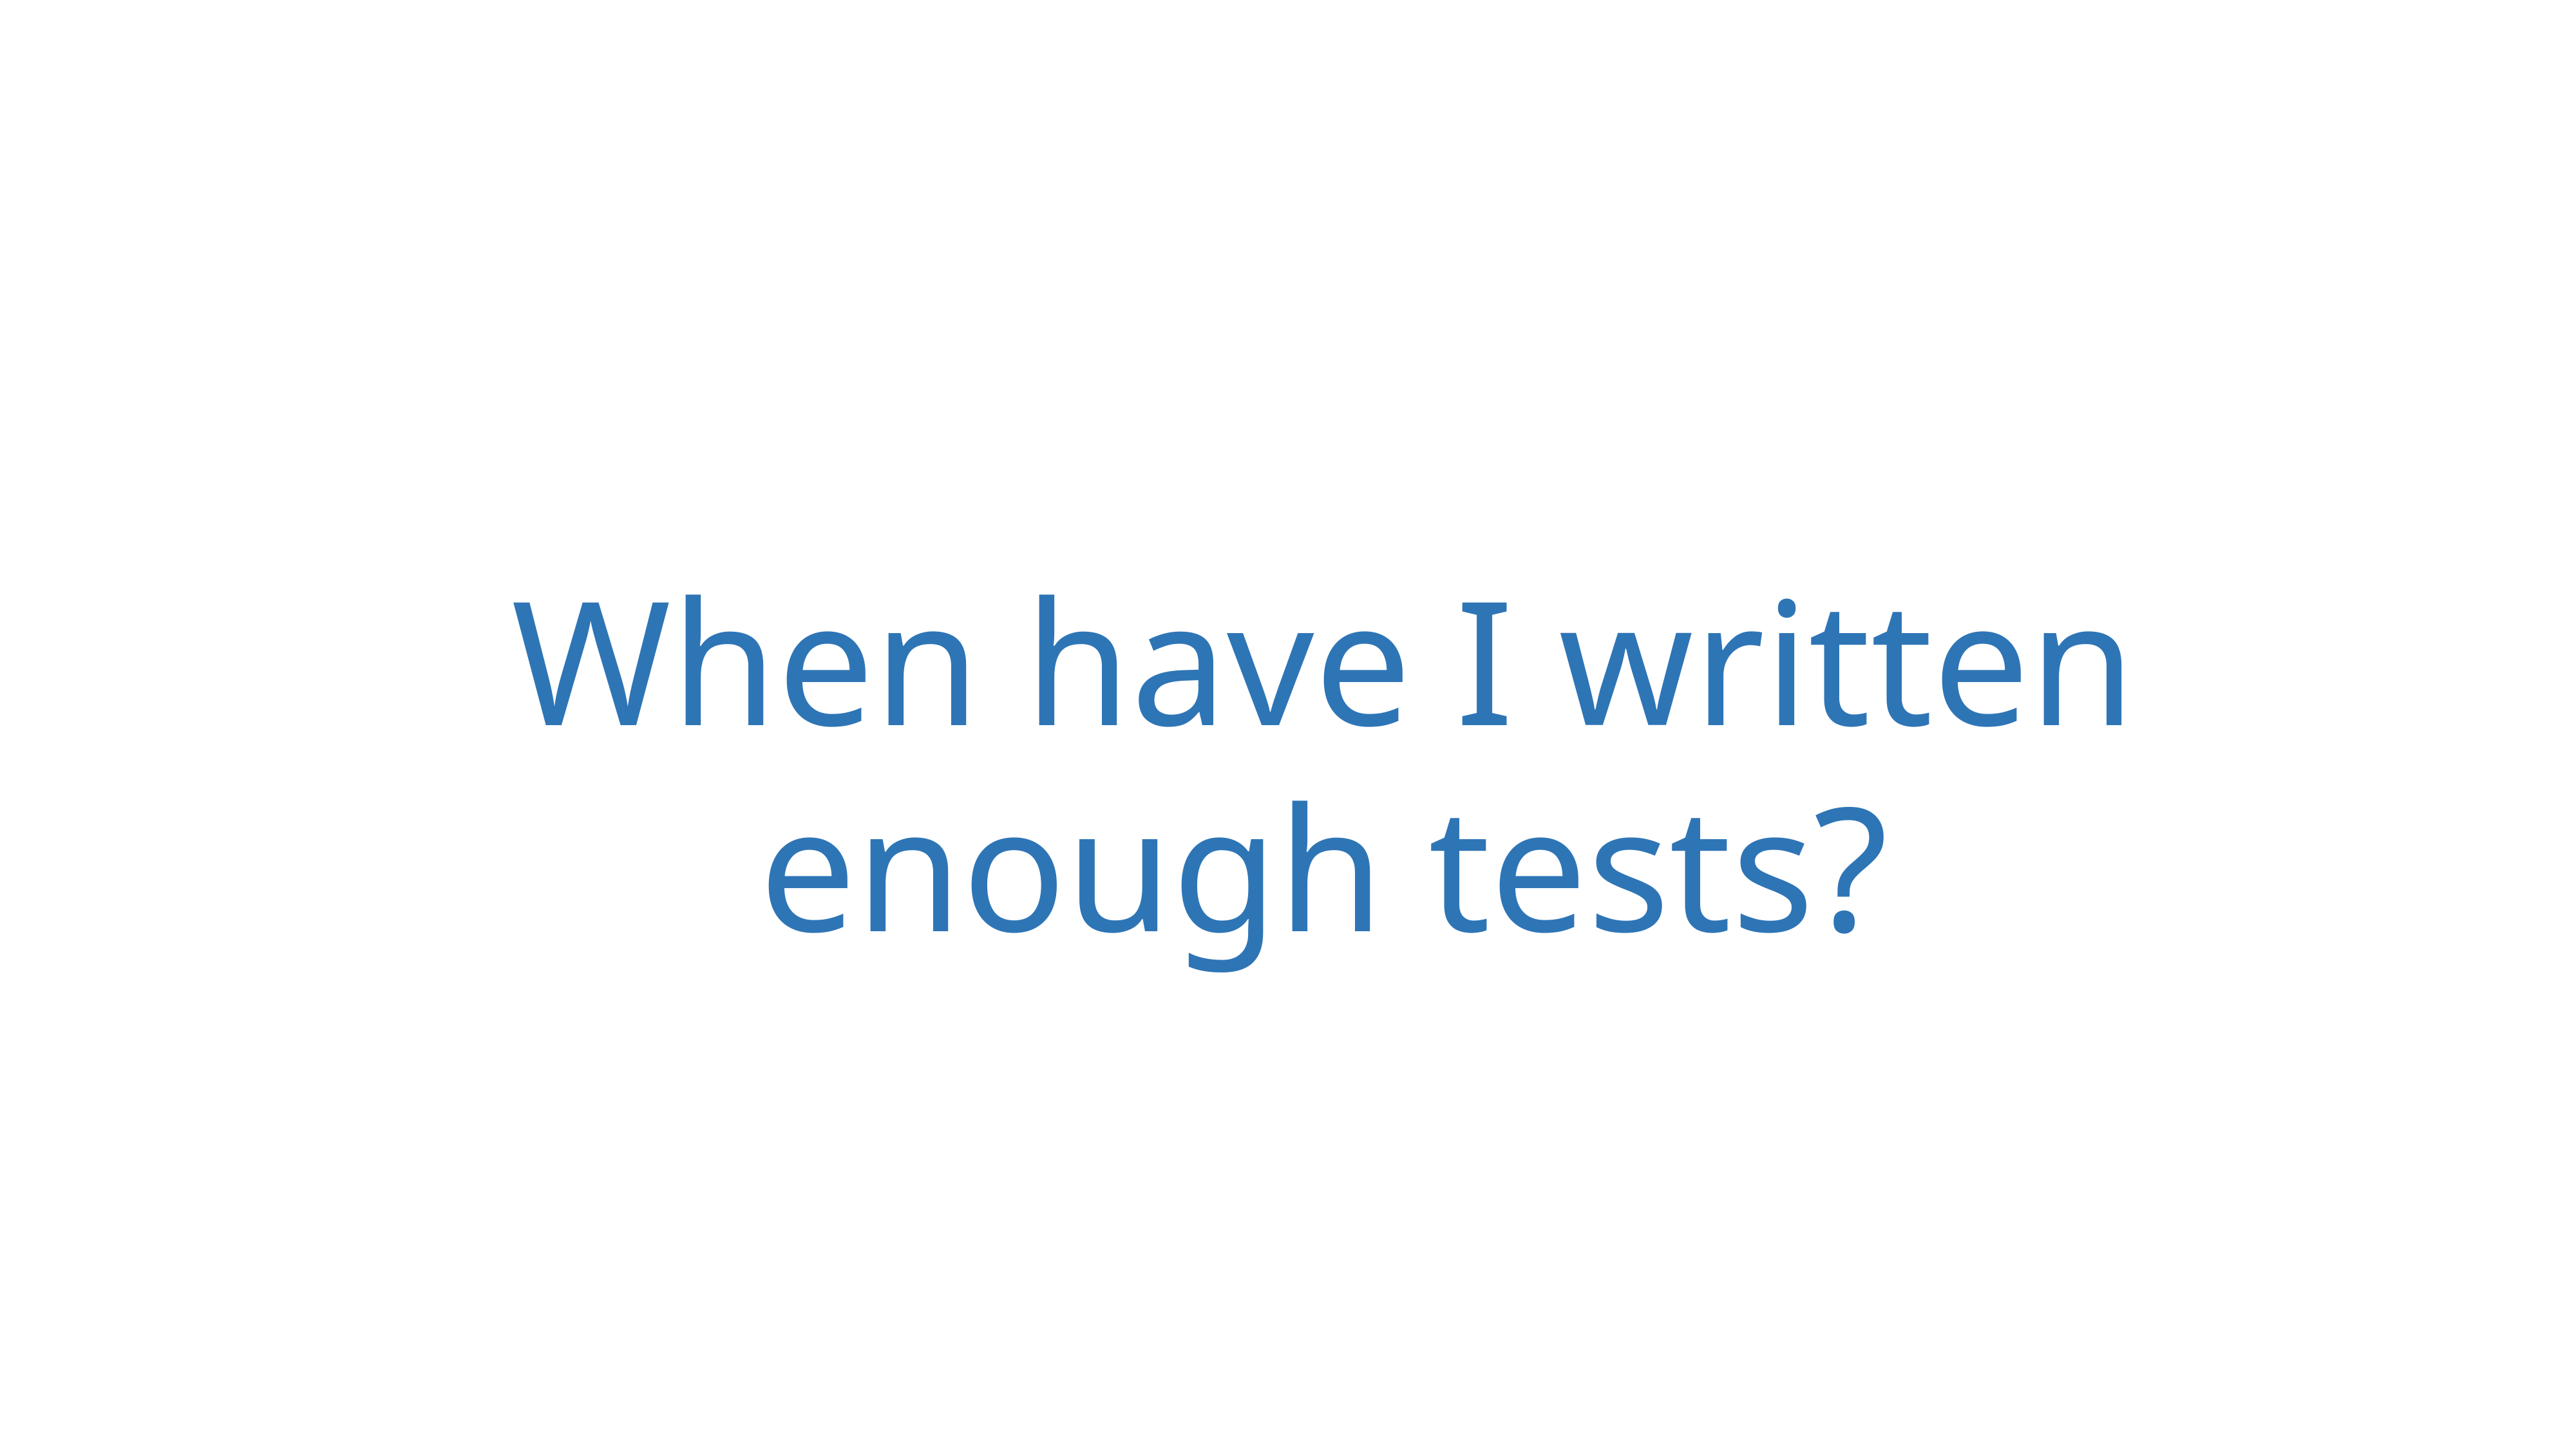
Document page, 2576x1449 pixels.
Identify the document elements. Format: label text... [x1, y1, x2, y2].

text_box When have I written enough tests? [375, 544, 2273, 976]
